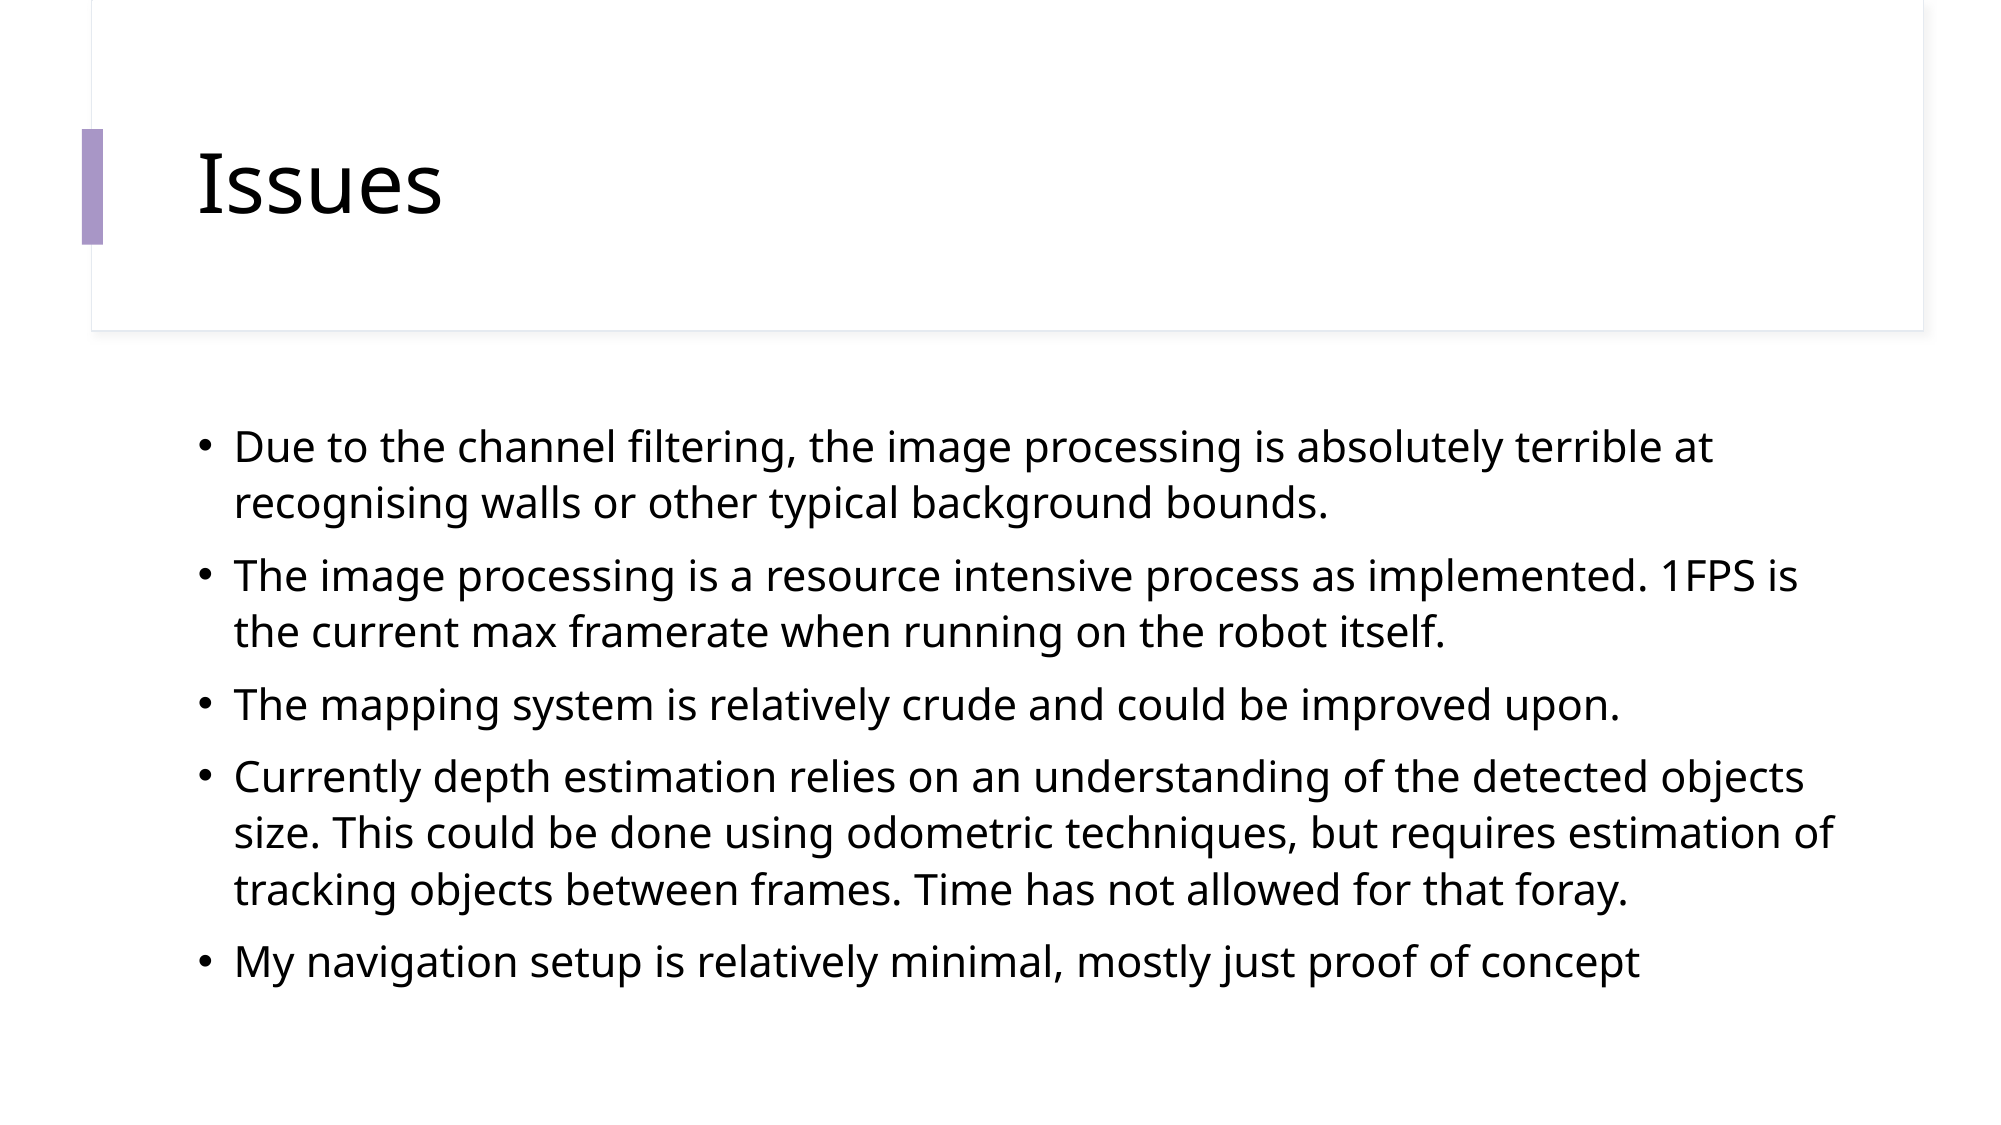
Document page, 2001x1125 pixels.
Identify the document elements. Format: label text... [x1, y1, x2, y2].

list Due to the channel filtering, the image processing is absolutely terrible at recognising walls or other typical background bounds. The image processing is a resource intensive process as implemented. 1FPS is the current max framerate when running on the robot itself. The mapping system is relatively crude and could be improved upon. Currently depth estimation relies on an understanding of the detected objects size. This could be done using odometric techniques, but requires estimation of tracking objects between frames. Time has not allowed for that foray. My navigation setup is relatively minimal, mostly just proof of concept [183, 406, 1851, 1013]
title Issues [183, 90, 1851, 284]
